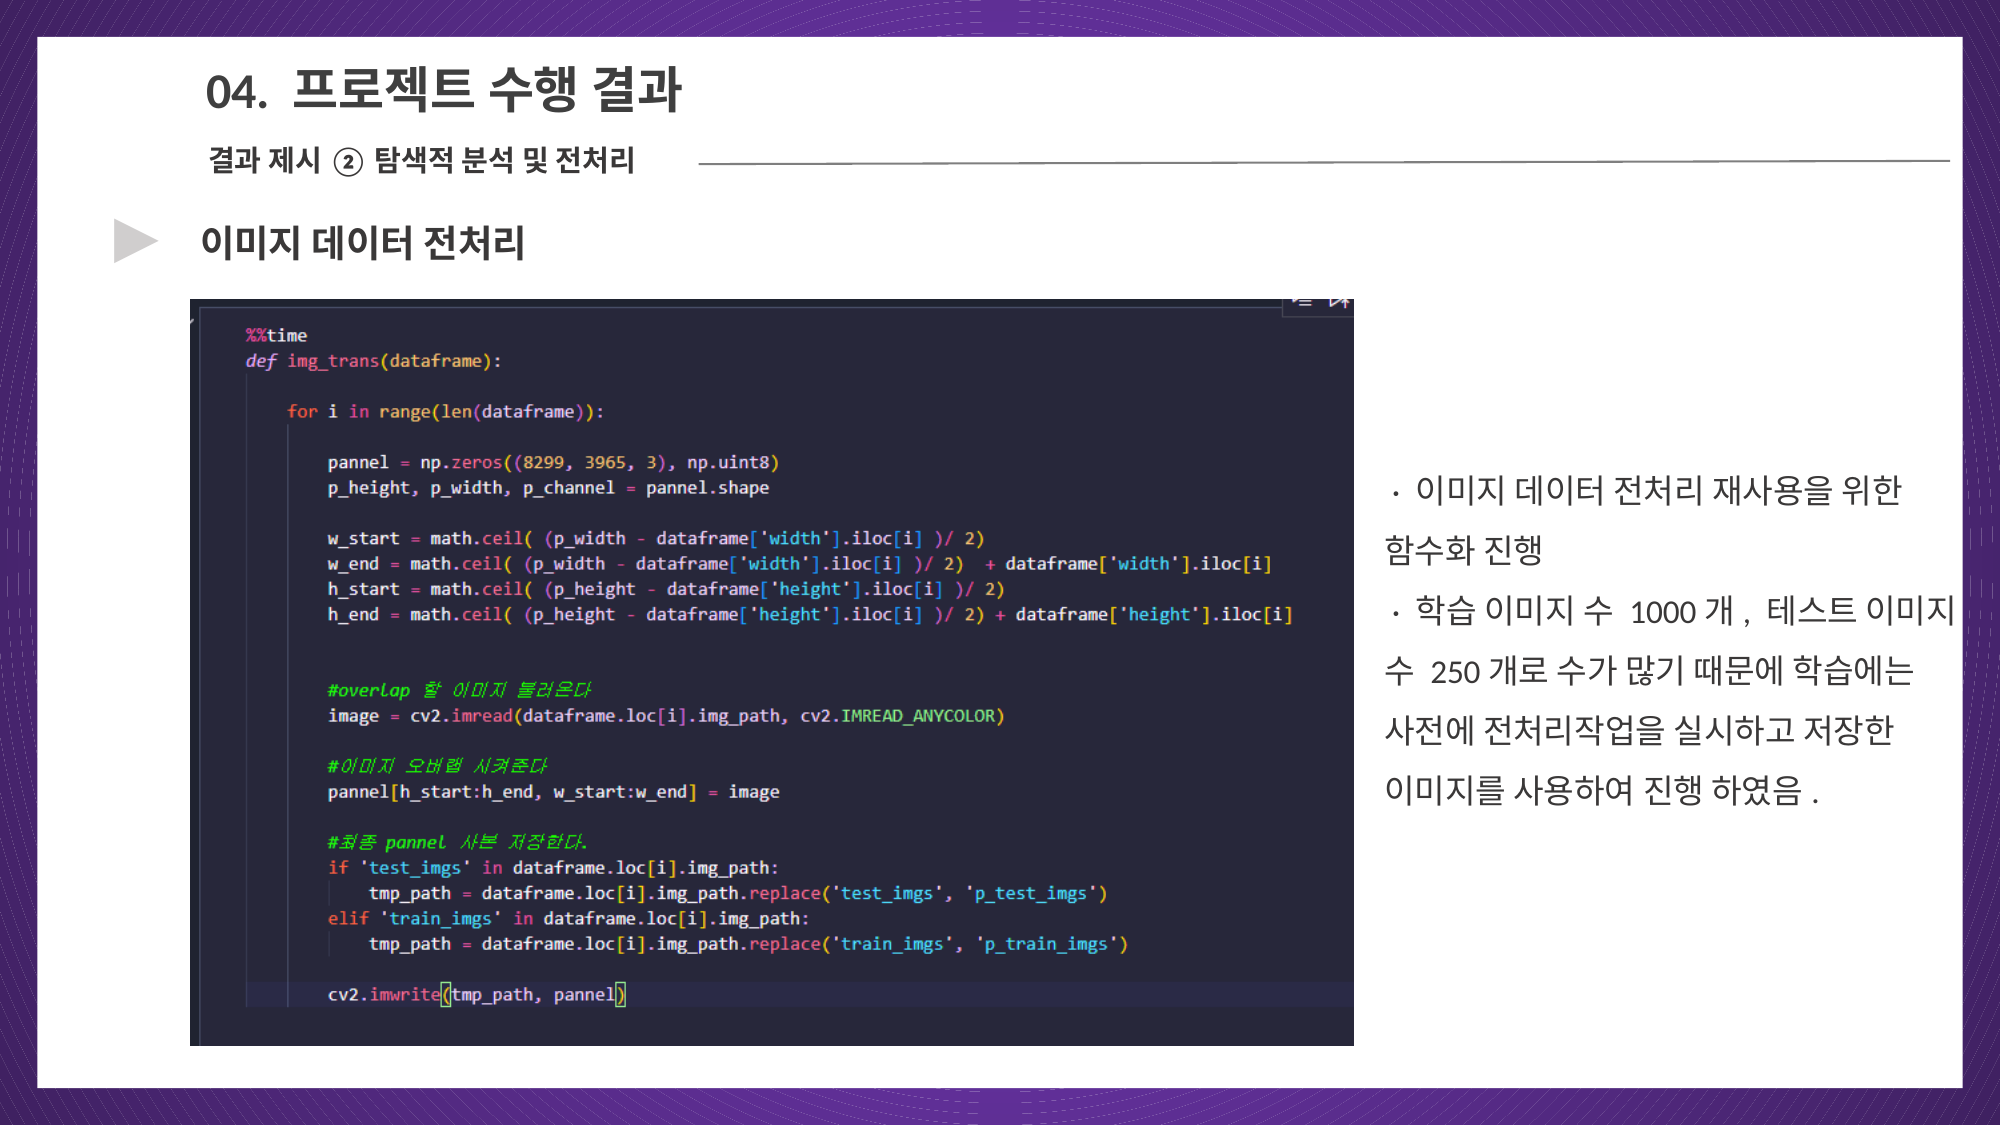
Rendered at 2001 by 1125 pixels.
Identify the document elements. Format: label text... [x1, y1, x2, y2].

text_box 결과 제시 ② 탐색적 분석 및 전처리 [193, 134, 808, 185]
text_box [698, 160, 1951, 165]
text_box ▶ [100, 190, 183, 276]
text_box 04 [41, 32, 233, 148]
text_box [37, 36, 1963, 1089]
picture [190, 299, 1354, 1046]
text_box 04. 프로젝트 수행 결과 [190, 51, 748, 127]
text_box 이미지 데이터 전처리 [184, 212, 1402, 273]
text_box · 이미지 데이터 전처리 재사용을 위한 함수화 진행 · 학습 이미지 수 1000개, 테스트 이미지 수 250개로 수가 많기 때문에 학습에는 사전에 전처리작업을 실시하고 저장한 이미지를 사용하여 진행 하였음. [1369, 442, 2000, 818]
